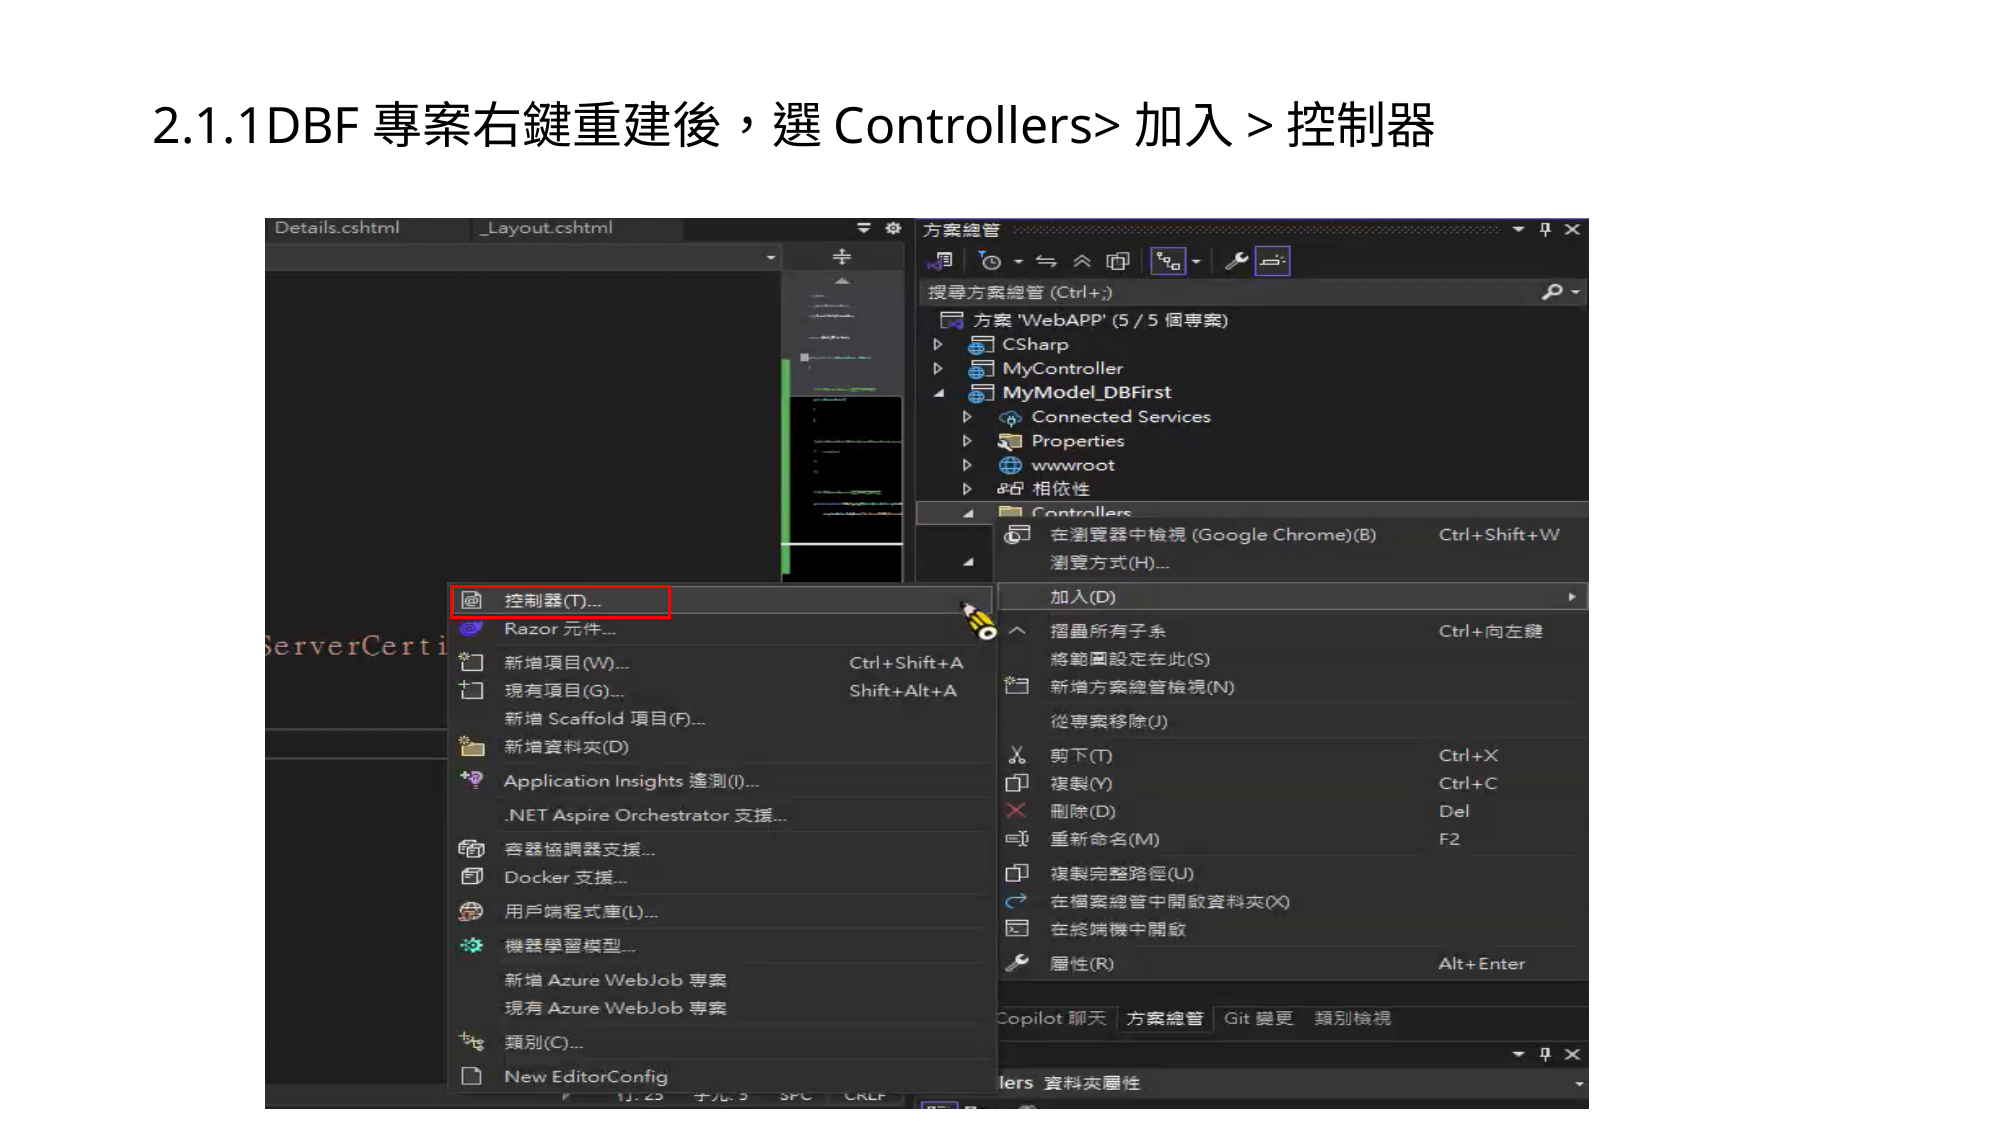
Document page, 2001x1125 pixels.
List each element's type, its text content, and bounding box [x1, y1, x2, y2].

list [264, 218, 1589, 1109]
title 2.1.1DBF專案右鍵重建後，選Controllers>加入>控制器 [137, 59, 1863, 196]
